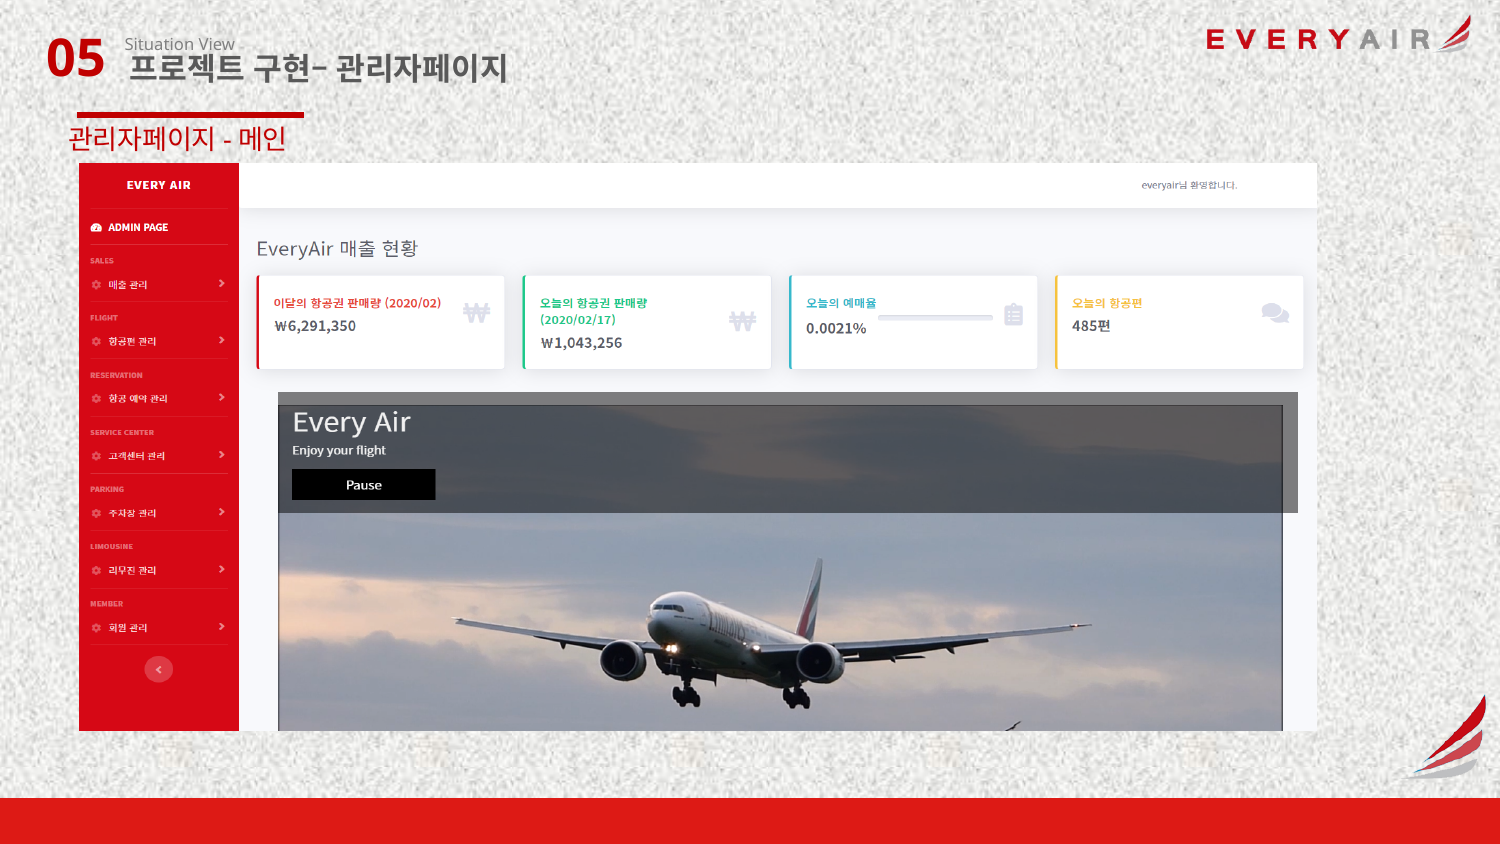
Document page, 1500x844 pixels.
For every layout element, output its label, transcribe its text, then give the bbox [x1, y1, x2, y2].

text_box 05 [17, 16, 136, 95]
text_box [100, 26, 540, 96]
text_box [0, 798, 1500, 844]
picture [0, 0, 1500, 798]
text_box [64, 114, 304, 163]
